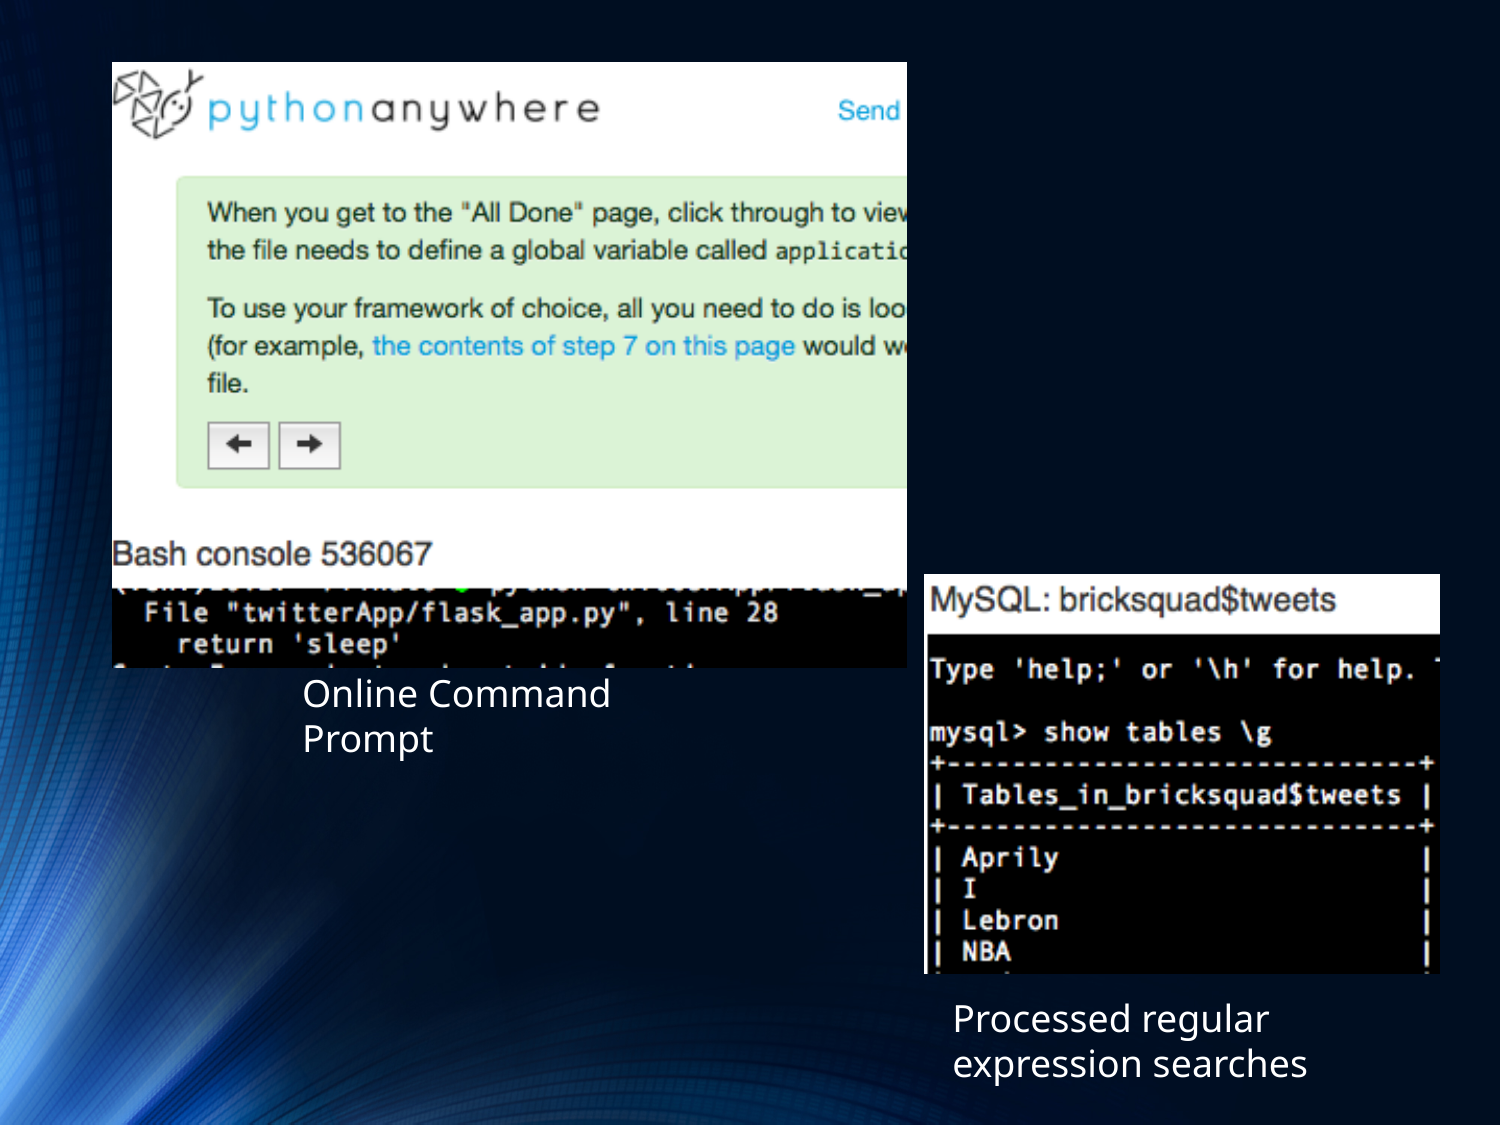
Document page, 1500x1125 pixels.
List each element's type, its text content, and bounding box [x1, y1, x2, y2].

text_box Online Command Prompt [287, 668, 750, 768]
text_box Processed regular expression searches [937, 987, 1438, 1093]
picture [0, 0, 1500, 1125]
